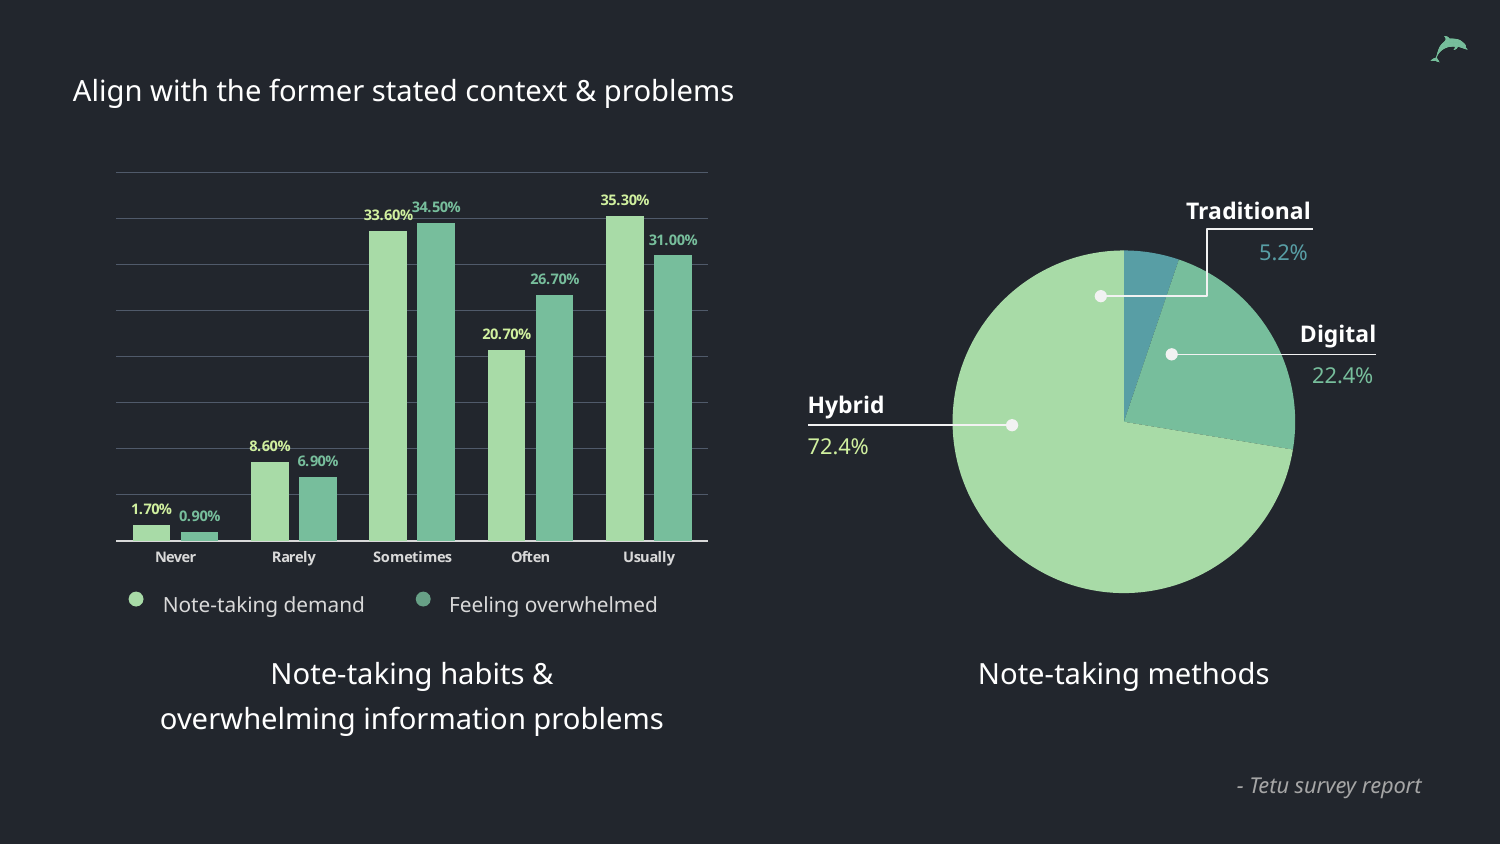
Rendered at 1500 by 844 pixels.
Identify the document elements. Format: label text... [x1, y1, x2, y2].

text_box Note-taking habits & overwhelming information problems [120, 637, 704, 743]
text_box Note-taking methods [940, 637, 1308, 698]
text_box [1100, 180, 1326, 297]
text_box Align with the former stated context & problems [58, 54, 857, 115]
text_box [1171, 303, 1392, 398]
chart [855, 243, 1392, 601]
chart [103, 164, 721, 576]
text_box - Tetu survey report [1222, 764, 1484, 806]
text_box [128, 576, 742, 622]
picture [1430, 36, 1469, 63]
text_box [792, 374, 1013, 469]
